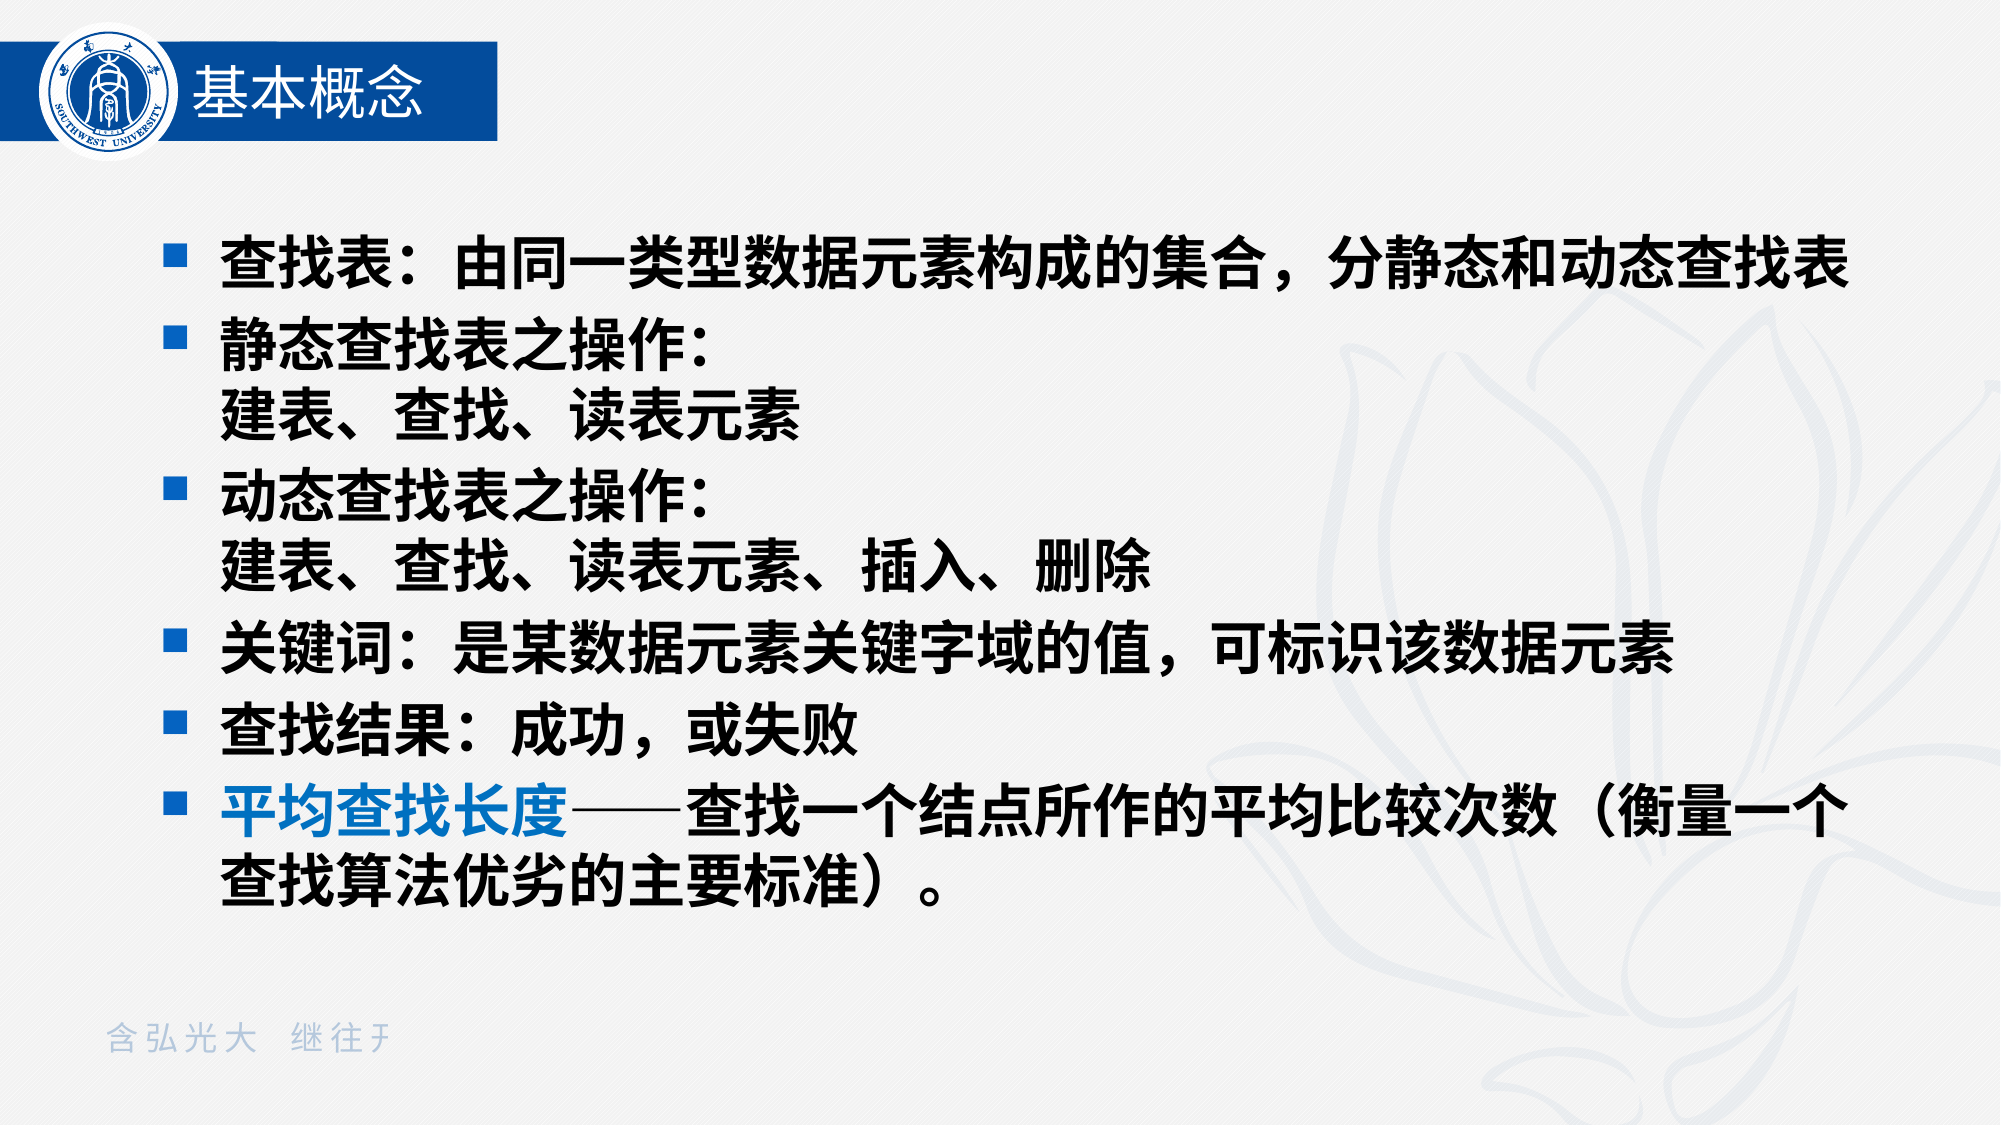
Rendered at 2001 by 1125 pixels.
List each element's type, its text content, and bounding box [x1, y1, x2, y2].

text_box 查找表：由同一类型数据元素构成的集合，分静态和动态查找表 静态查找表之操作： 建表、查找、读表元素 动态查找表之操作： 建表、查找、读表元素、插入、删除 关键词：是某数据元素关键字域的值，可标识该数据元素 查找结果：成功，或失败 平均查找长度——查找一个结点所作的平均比较次数（衡量一个查找算法优劣的主要标准）。 [145, 218, 1881, 1125]
list 基本概念 [180, 41, 498, 141]
